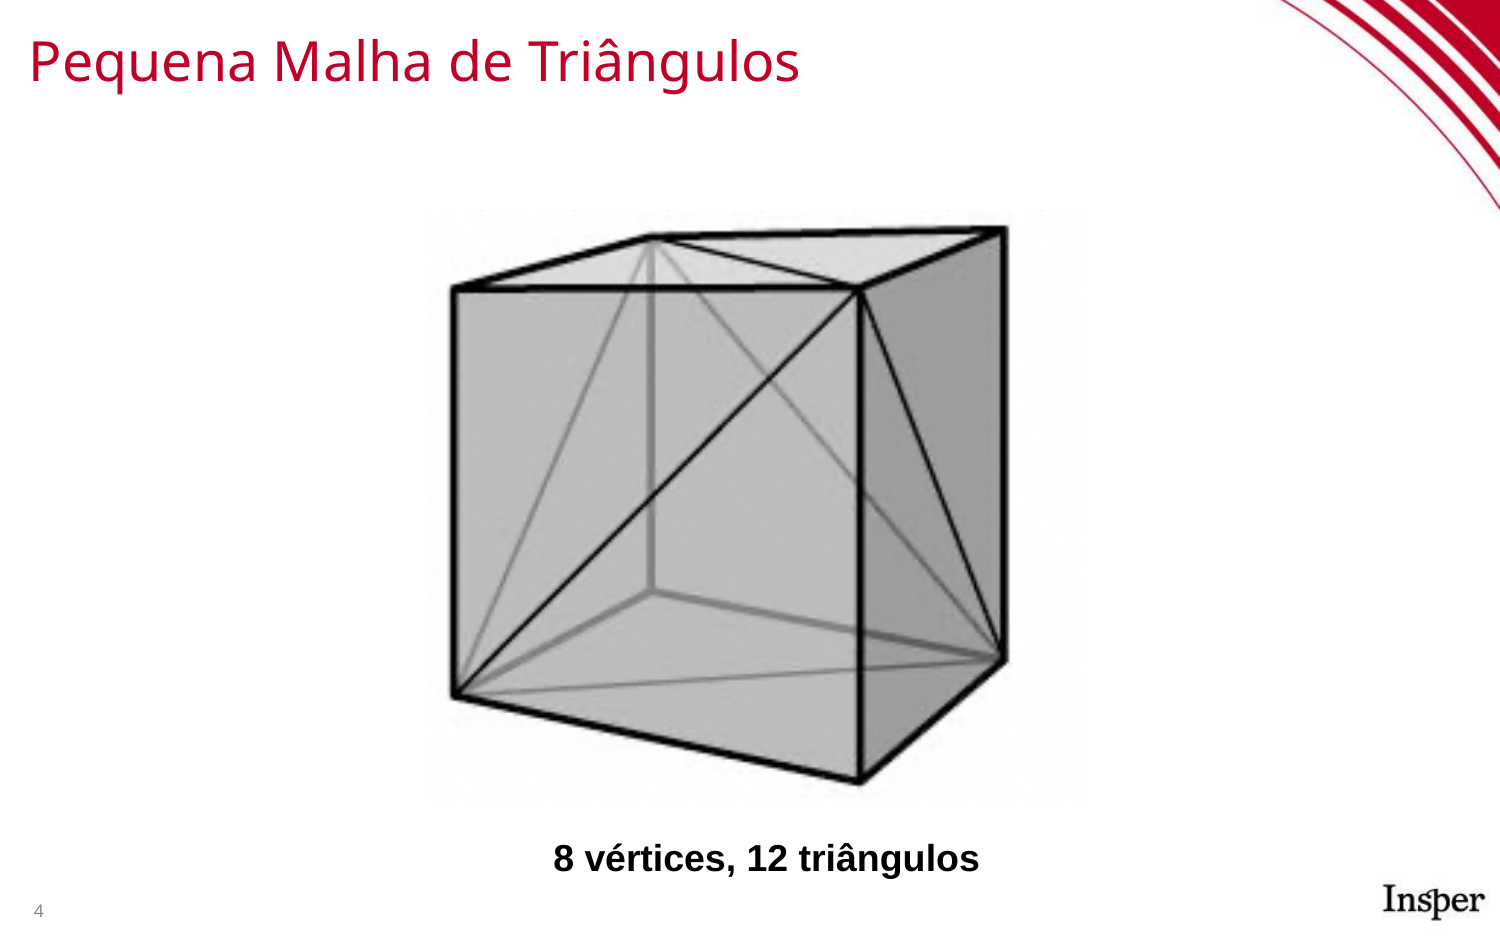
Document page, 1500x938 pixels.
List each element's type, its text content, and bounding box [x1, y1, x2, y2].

title Pequena Malha de Triângulos [13, 18, 1397, 104]
text_box 8 vértices, 12 triângulos [538, 826, 1061, 888]
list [427, 209, 1083, 804]
slide_number 4 [0, 887, 78, 938]
picture [249, 0, 1500, 938]
